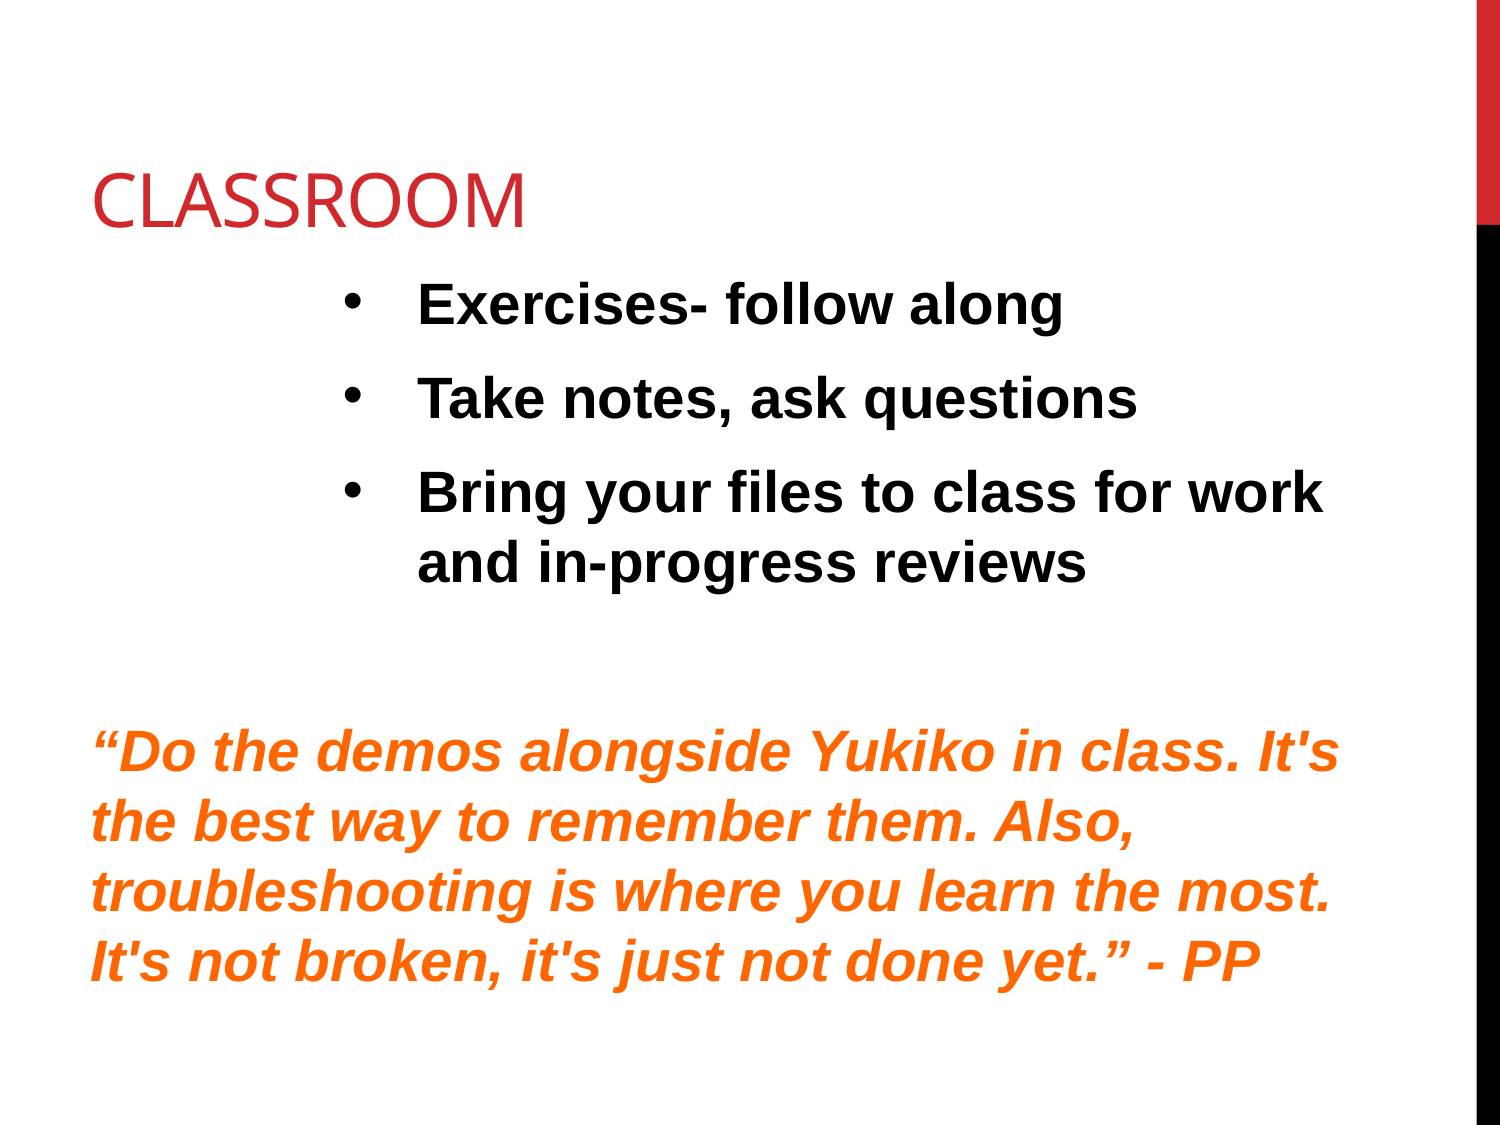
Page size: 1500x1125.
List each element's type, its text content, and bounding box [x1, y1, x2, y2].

list Exercises- follow along Take notes, ask questions Bring your files to class for work and in-progress reviews [327, 258, 1401, 635]
list “Do the demos alongside Yukiko in class. It's the best way to remember them. Also, troubleshooting is where you learn the most. It's not broken, it's just not done yet.” - PP [75, 579, 1375, 1001]
title classroom [75, 25, 1025, 250]
